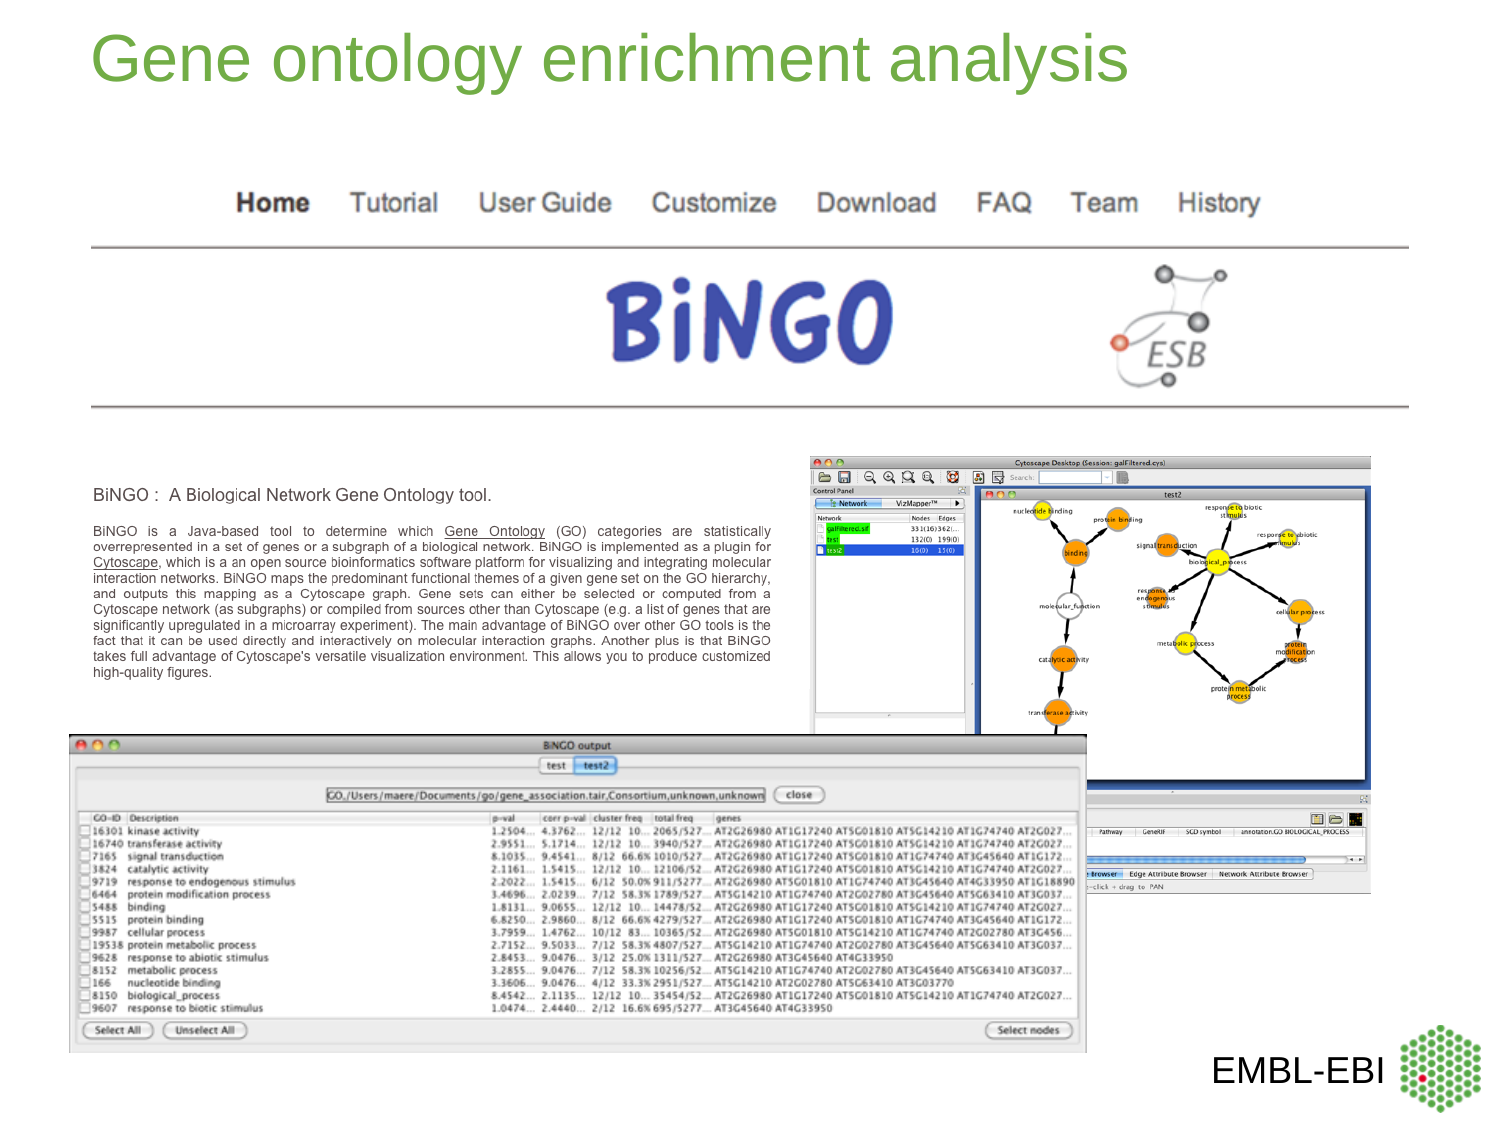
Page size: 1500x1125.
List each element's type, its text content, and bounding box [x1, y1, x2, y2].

title Gene ontology enrichment analysis [75, 0, 1425, 157]
picture [46, 455, 1371, 1053]
picture [91, 172, 1409, 436]
picture [1396, 1025, 1481, 1113]
